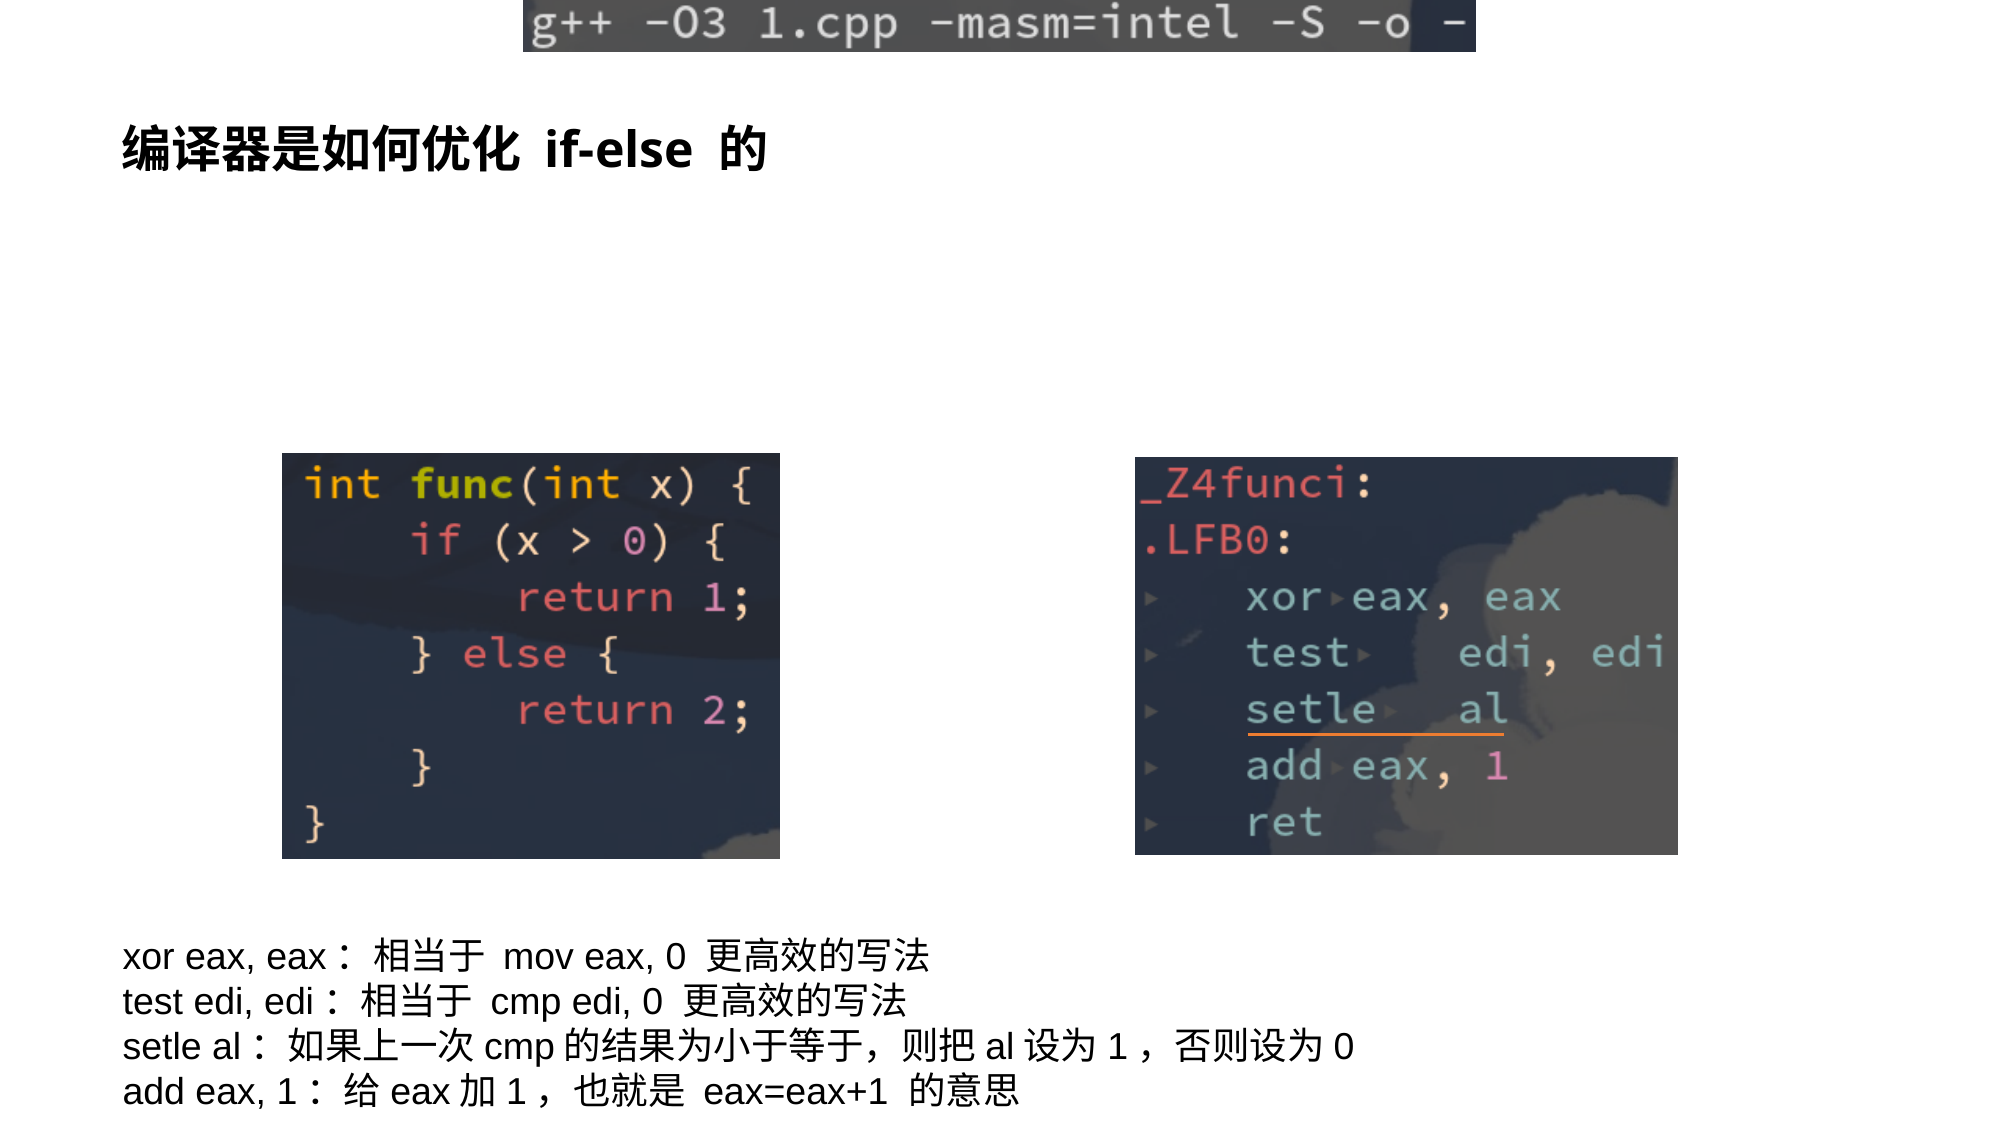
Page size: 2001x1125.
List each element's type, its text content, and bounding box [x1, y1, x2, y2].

text_box xor eax, eax：相当于 mov eax, 0 更高效的写法 test edi, edi：相当于 cmp edi, 0 更高效的写法 setle al：如果上一次cmp的结果为小于等于，则把al设为1，否则设为0 add eax, 1：给eax加1，也就是 eax=eax+1 的意思 [107, 925, 1369, 1120]
picture [523, 0, 1476, 52]
title 编译器是如何优化 if-else 的 [106, 42, 1832, 260]
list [282, 453, 780, 859]
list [1135, 457, 1678, 855]
